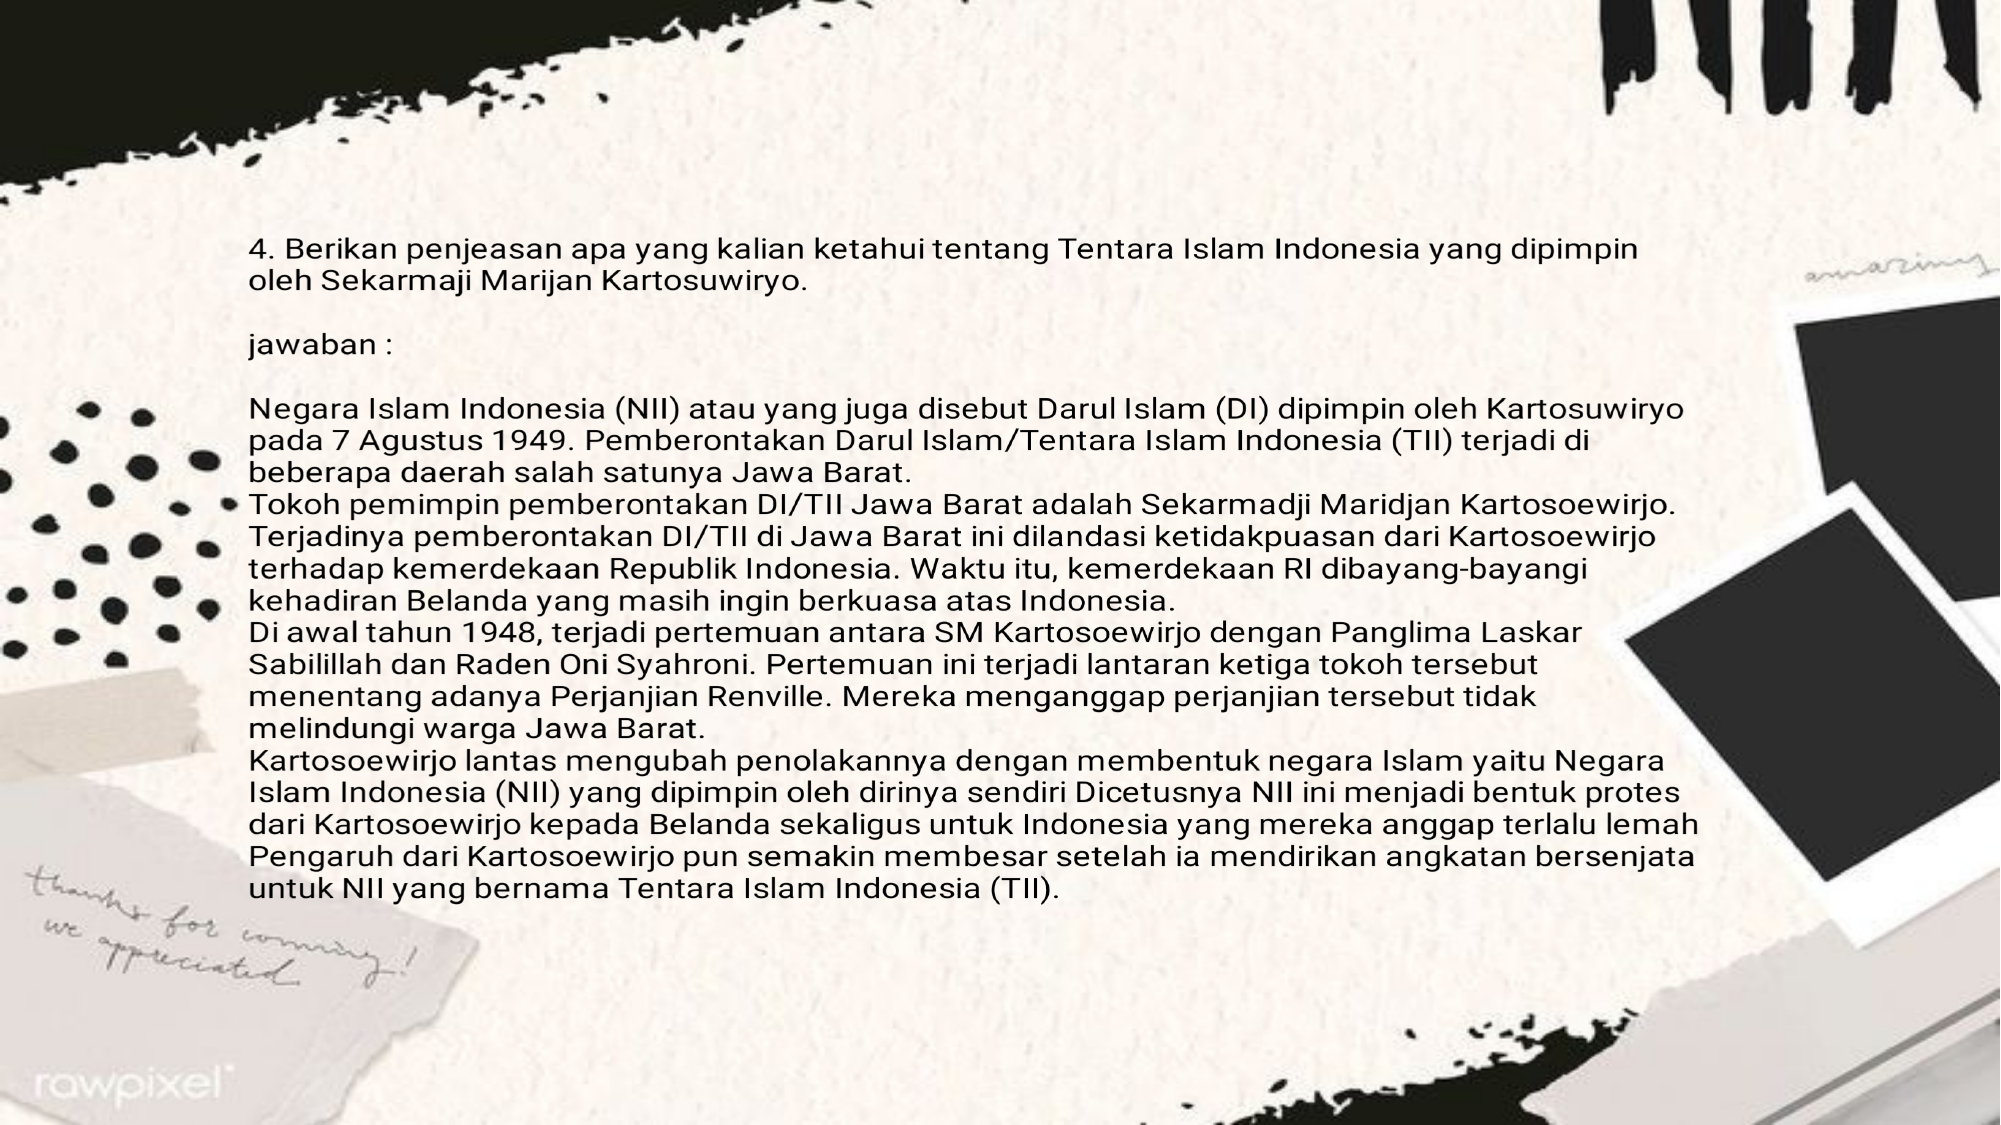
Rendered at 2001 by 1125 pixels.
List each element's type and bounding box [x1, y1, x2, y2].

list [0, 0, 2000, 1125]
